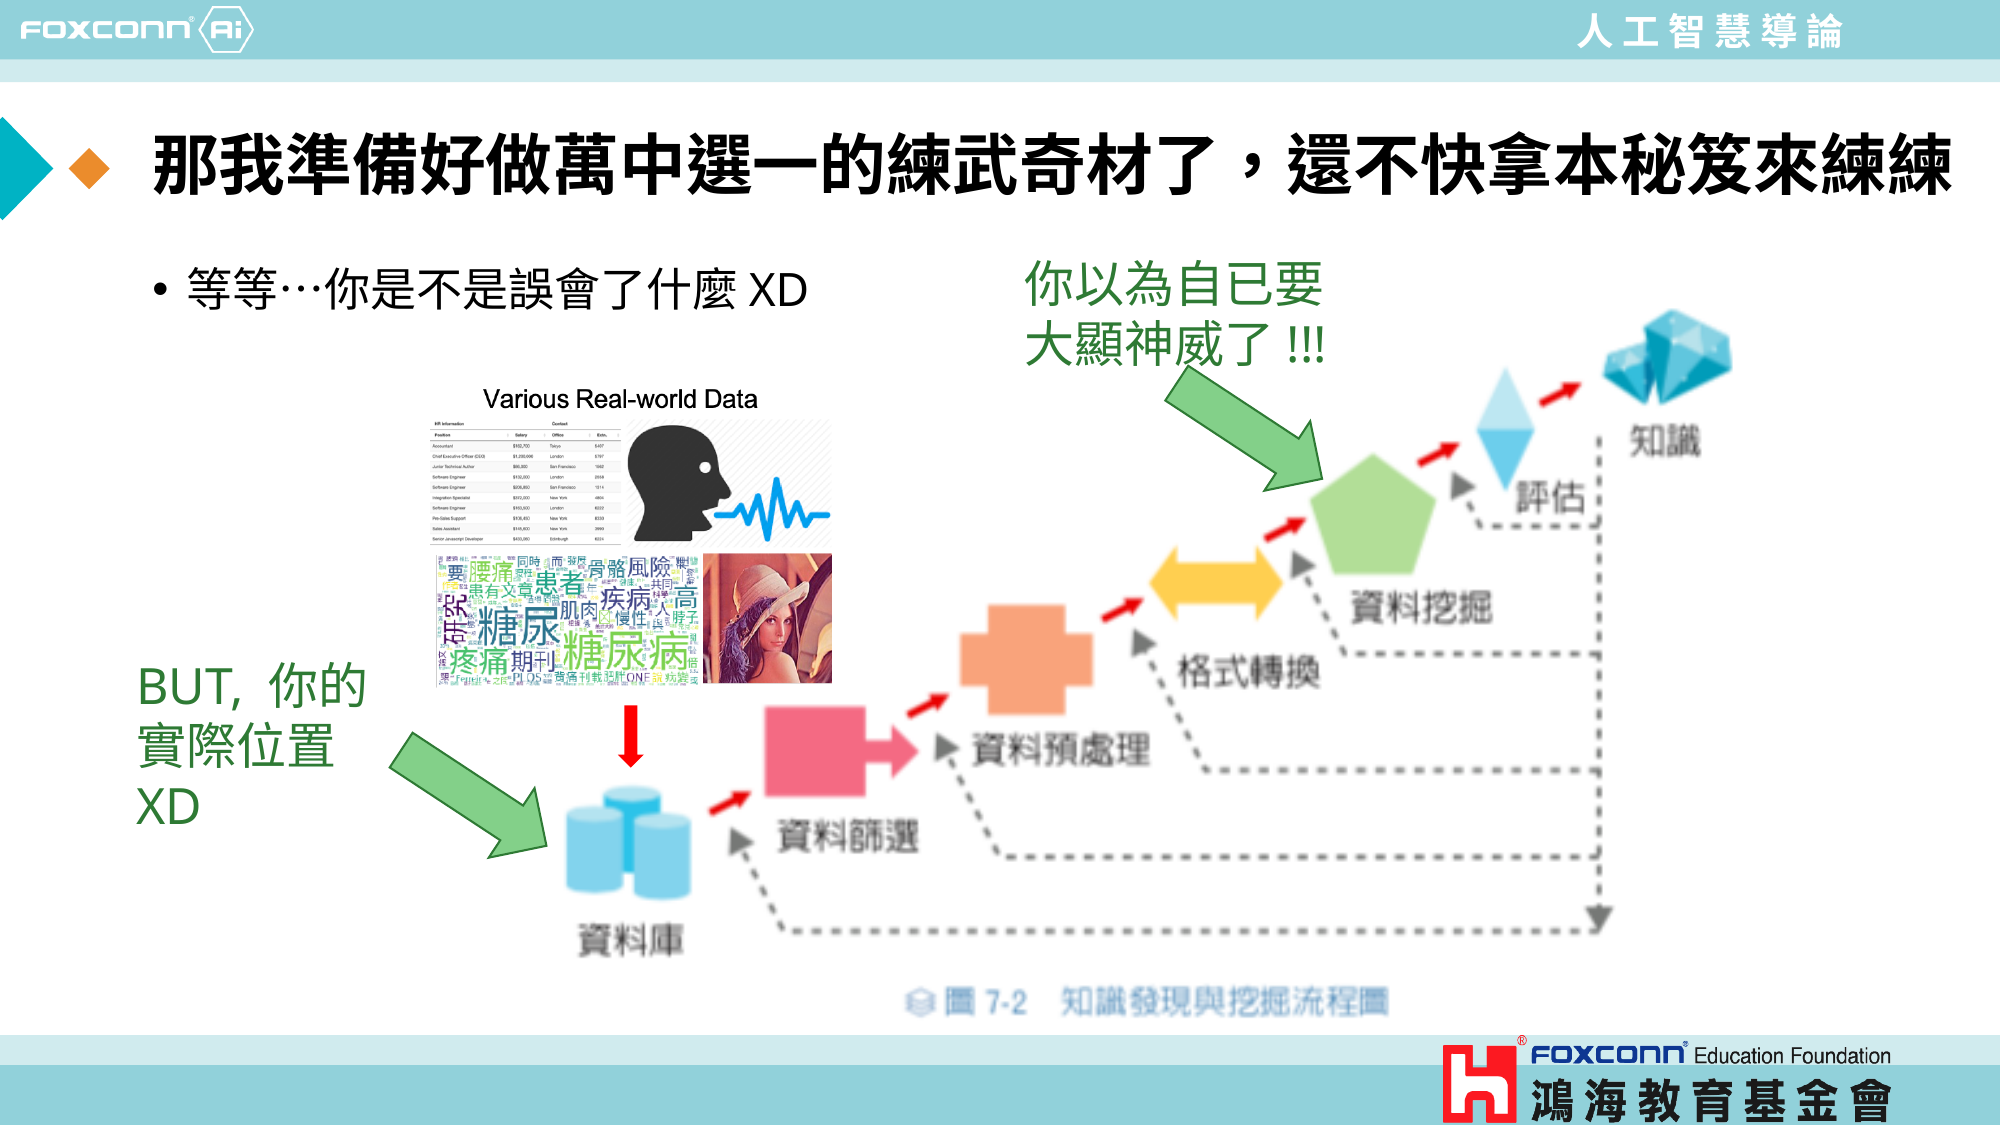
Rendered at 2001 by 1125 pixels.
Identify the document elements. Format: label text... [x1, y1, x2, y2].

picture [21, 6, 254, 53]
text_box BUT, 你的實際位置 XD [121, 647, 431, 842]
text_box [388, 731, 548, 860]
title 那我準備好做萬中選一的練武奇材了，還不快拿本秘笈來練練 [137, 124, 1987, 213]
text_box 你以為自已要大顯神威了!!! [1009, 244, 1345, 294]
list 等等…你是不是誤會了什麼XD [137, 259, 893, 324]
picture [430, 294, 1746, 1026]
picture [1443, 1035, 1891, 1123]
